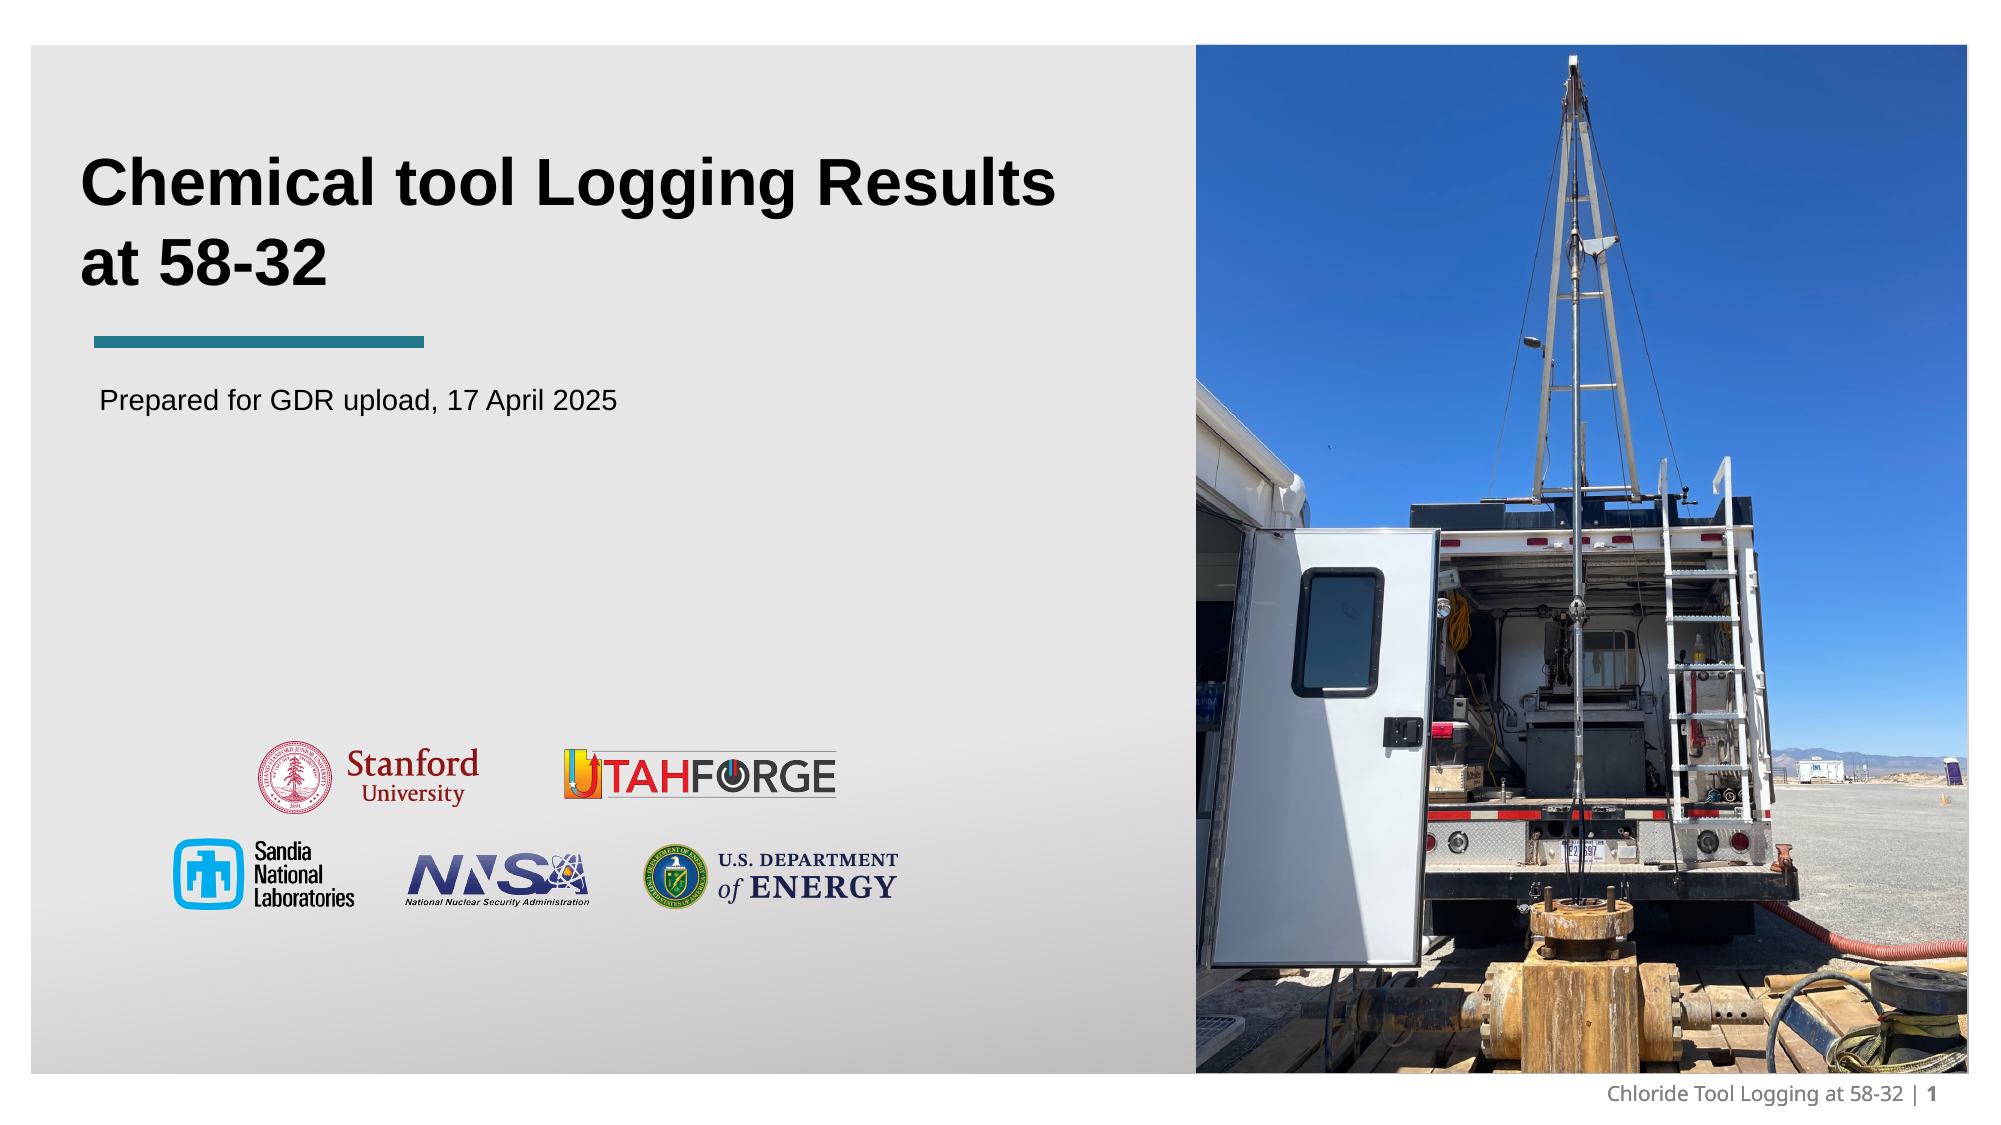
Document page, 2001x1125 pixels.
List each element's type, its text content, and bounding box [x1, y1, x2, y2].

text_box [31, 45, 1969, 1074]
text_box Prepared for GDR upload, 17 April 2025 [84, 373, 1061, 424]
text_box Chemical tool Logging Results at 58-32 [66, 131, 1196, 524]
picture [1066, 46, 2000, 1072]
picture [171, 837, 355, 912]
picture [404, 853, 589, 907]
picture [563, 748, 838, 800]
picture [638, 837, 906, 915]
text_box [258, 740, 480, 815]
